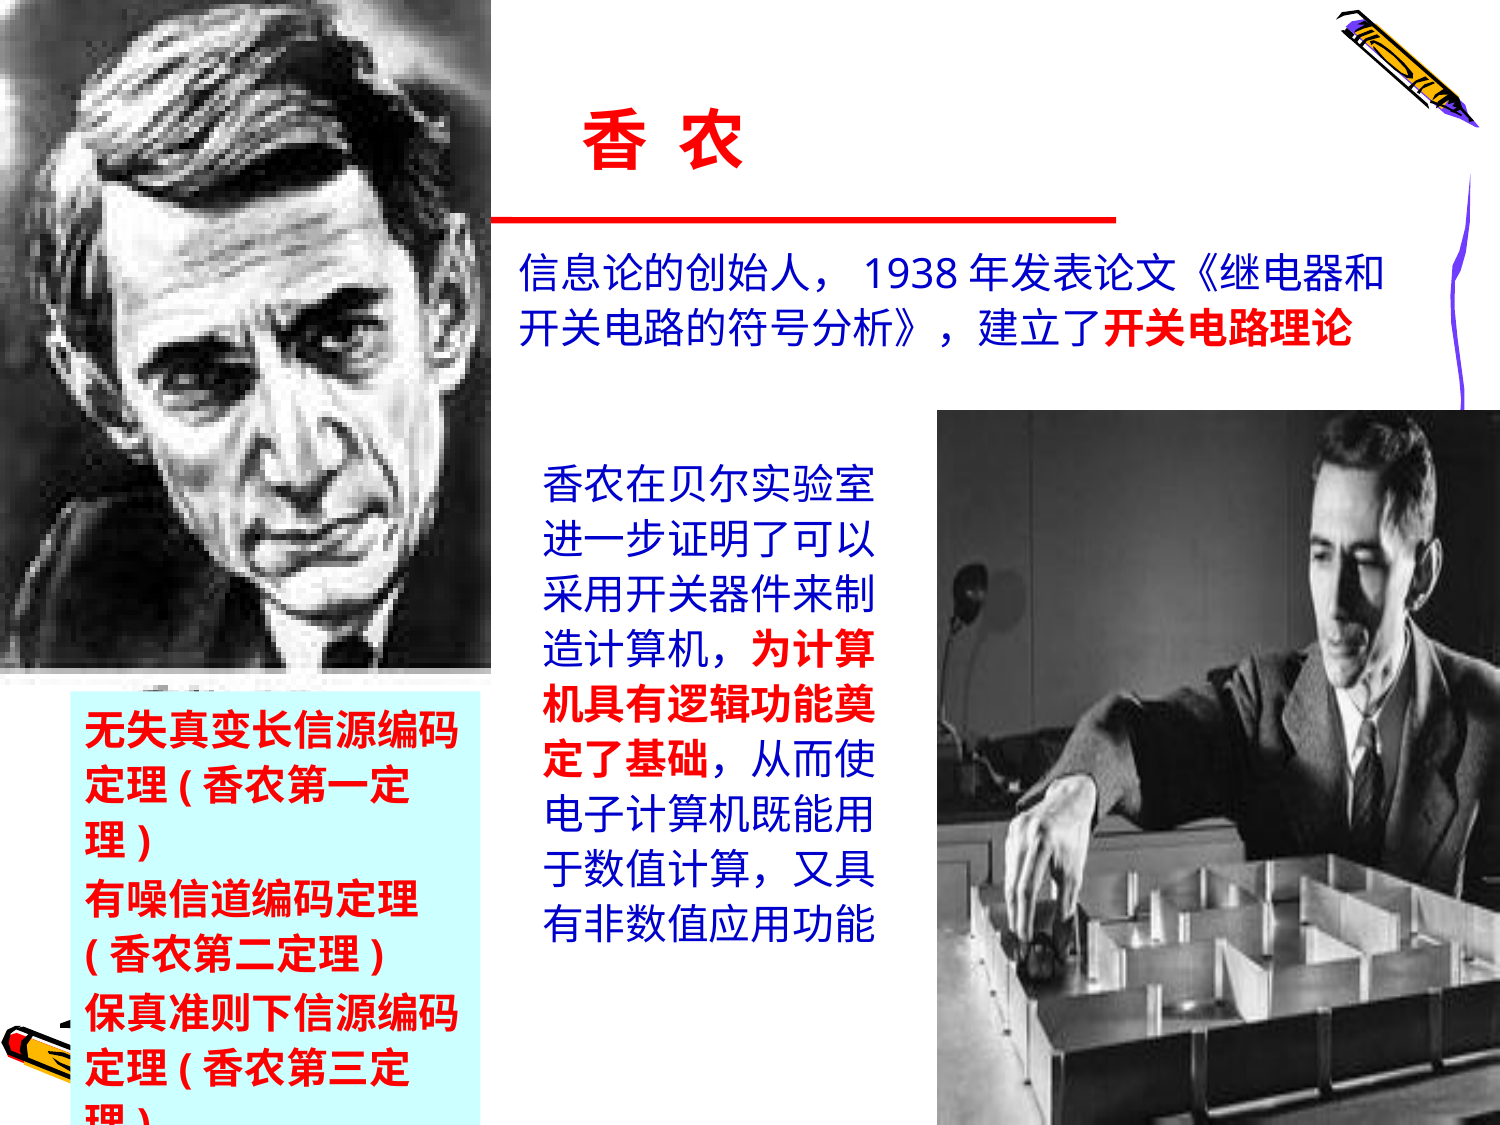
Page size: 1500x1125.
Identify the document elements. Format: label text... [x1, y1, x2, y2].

text_box 信息论的创始人，1938年发表论文《继电器和开关电路的符号分析》，建立了开关电路理论 [503, 234, 1430, 359]
picture [0, 0, 491, 744]
text_box 香 农 [566, 90, 761, 185]
text_box 无失真变长信源编码定理(香农第一定理) 有噪信道编码定理(香农第二定理) 保真准则下信源编码定理(香农第三定理) [70, 752, 481, 1125]
text_box 香农在贝尔实验室进一步证明了可以采用开关器件来制造计算机，为计算机具有逻辑功能奠定了基础，从而使电子计算机既能用于数值计算，又具有非数值应用功能 [527, 445, 903, 955]
picture [937, 409, 1500, 1125]
